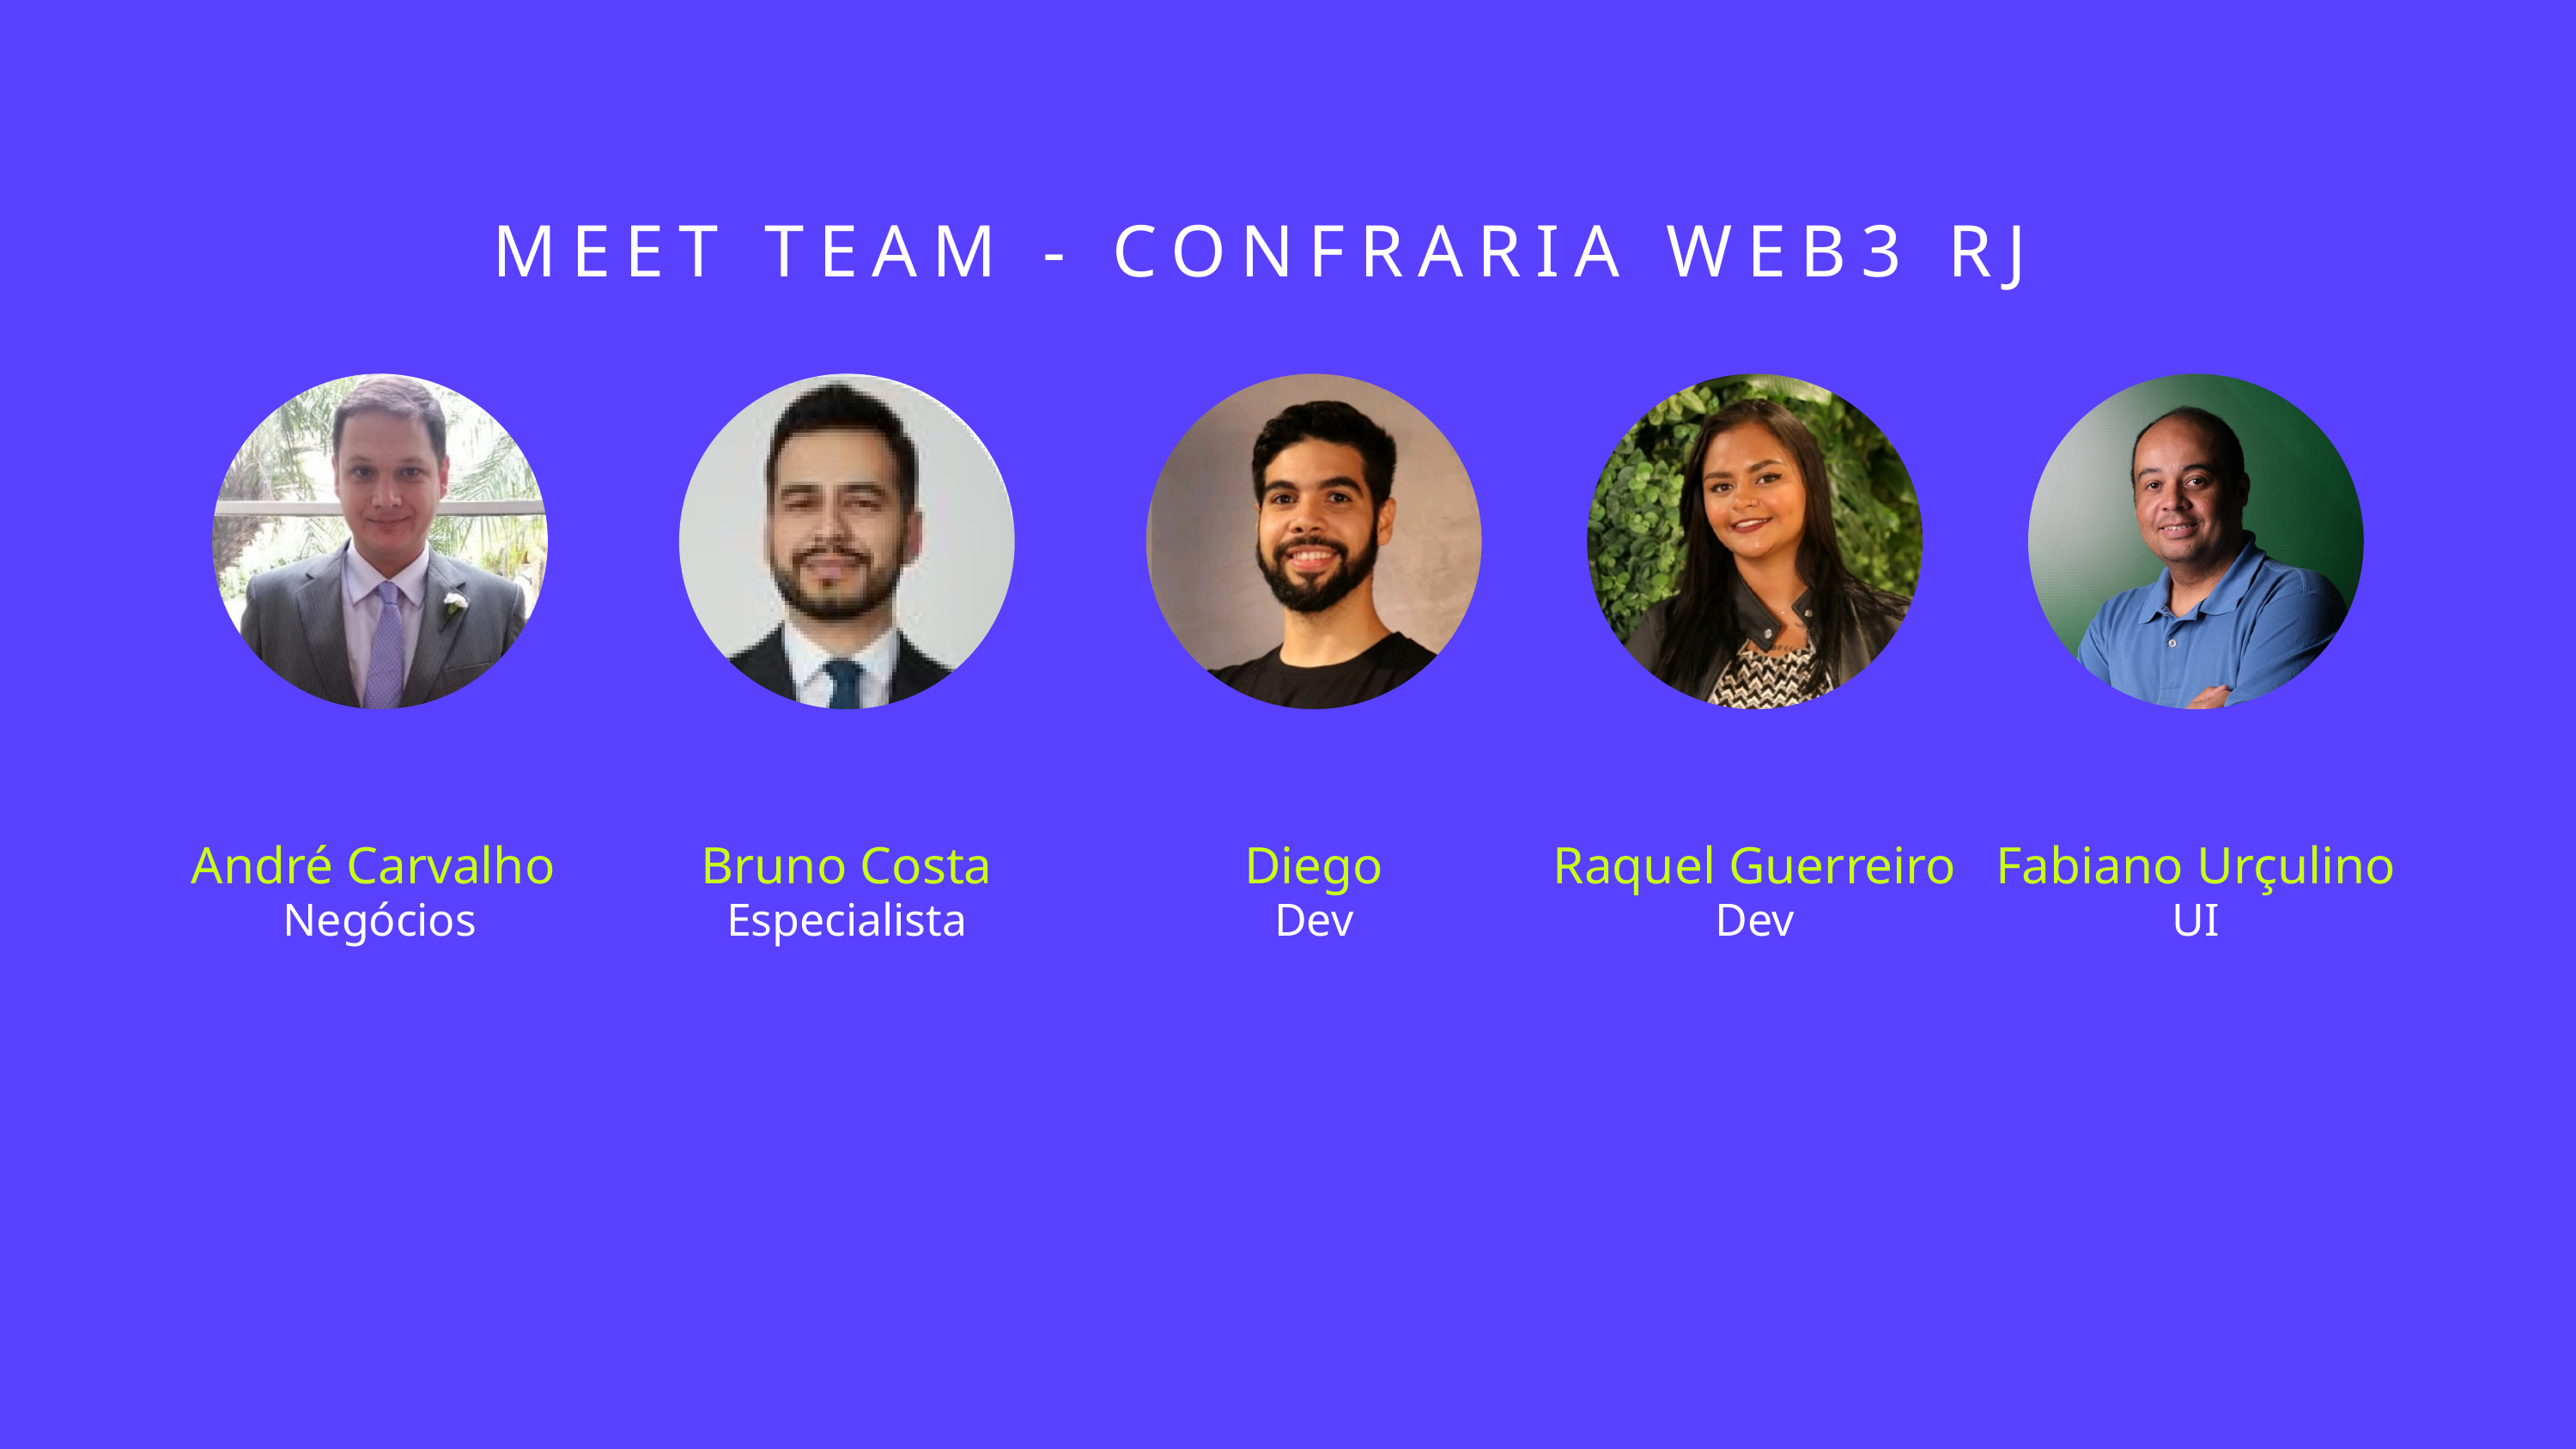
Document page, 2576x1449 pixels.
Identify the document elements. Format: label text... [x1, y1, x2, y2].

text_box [159, 373, 2417, 942]
text_box MEET TEAM - CONFRARIA WEB3 RJ [339, 191, 2181, 291]
